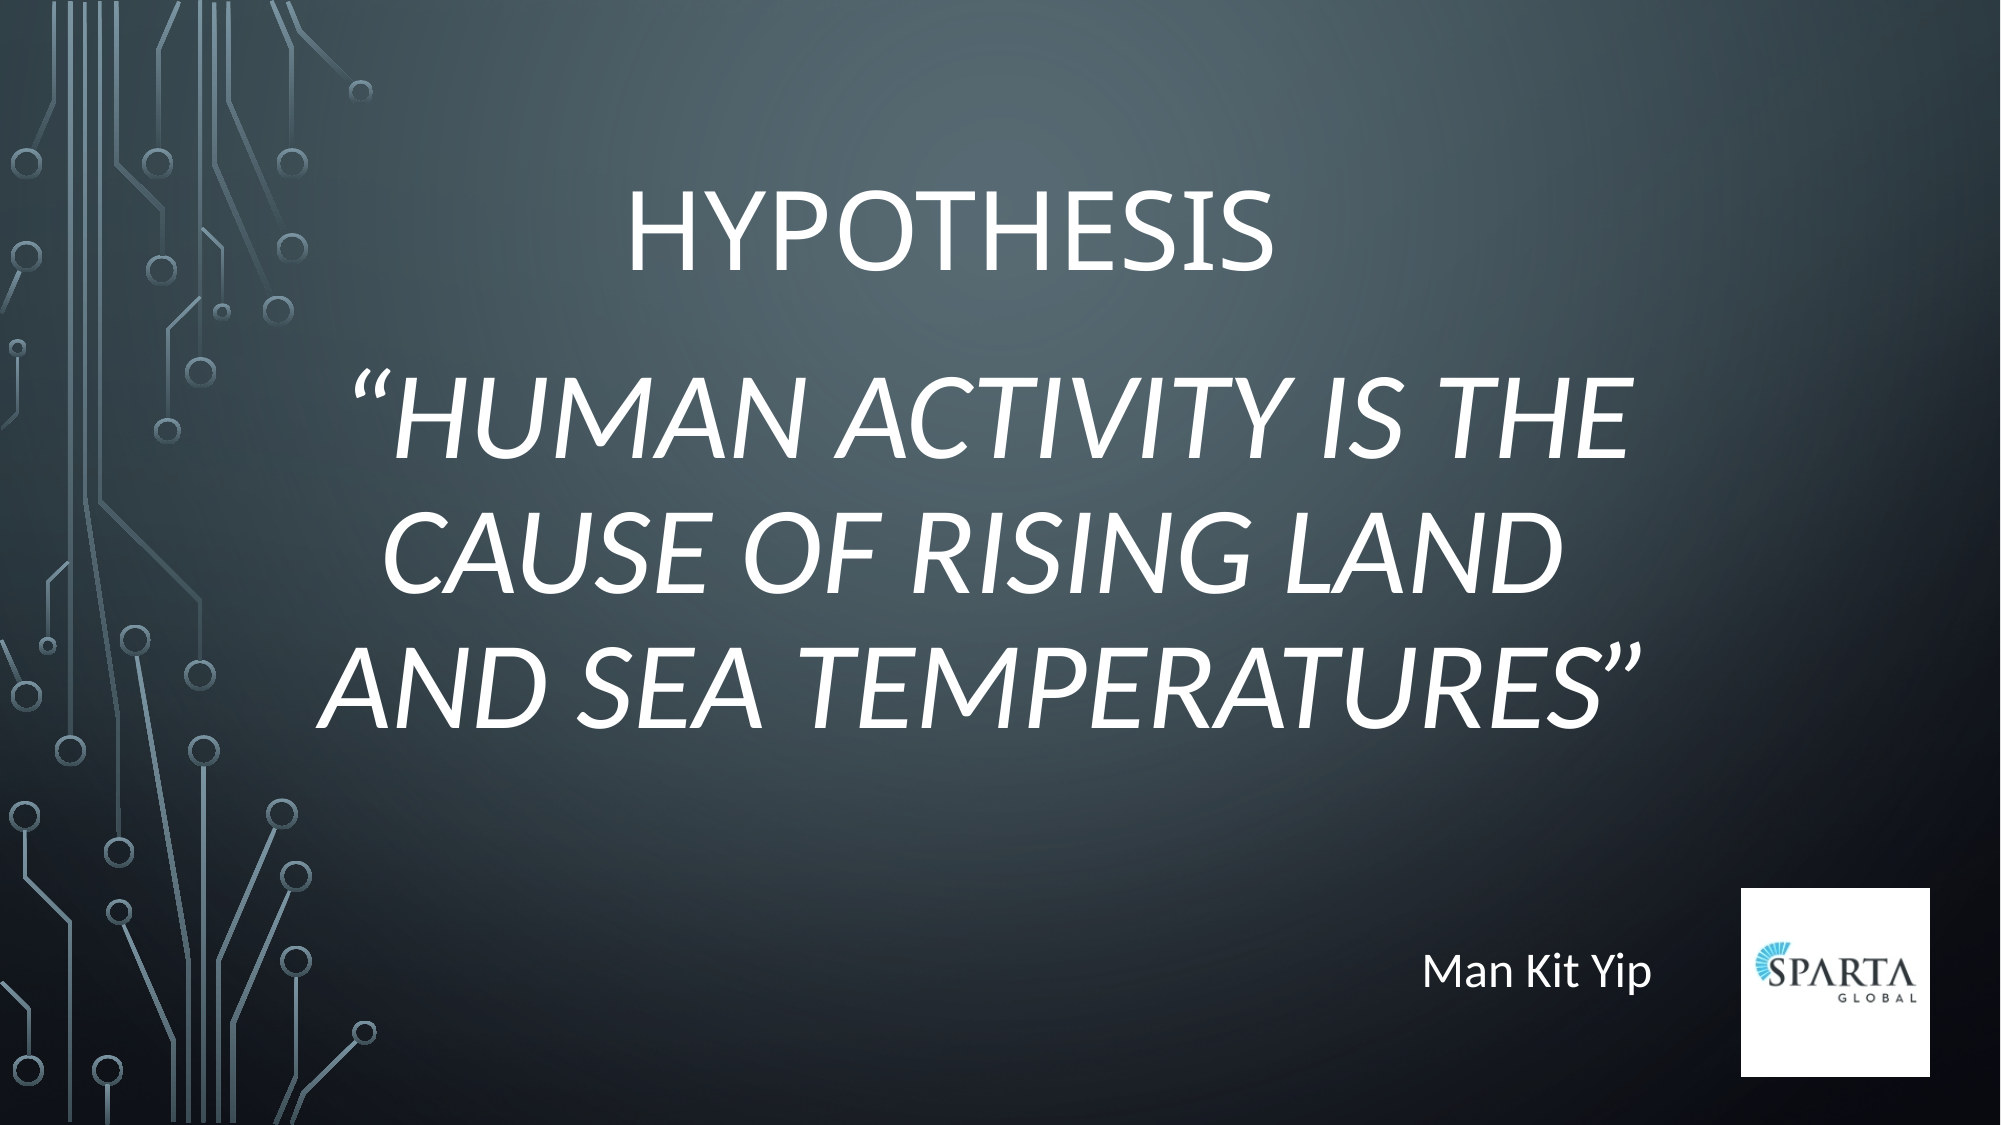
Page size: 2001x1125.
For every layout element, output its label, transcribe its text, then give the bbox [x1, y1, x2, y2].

subtitle Hypothesis [589, 124, 1293, 302]
picture [1741, 888, 1930, 1077]
text_box Man Kit Yip [1256, 929, 1673, 1005]
title “Human activity is the cause of rising land and sea temperatures” [162, 212, 1812, 894]
